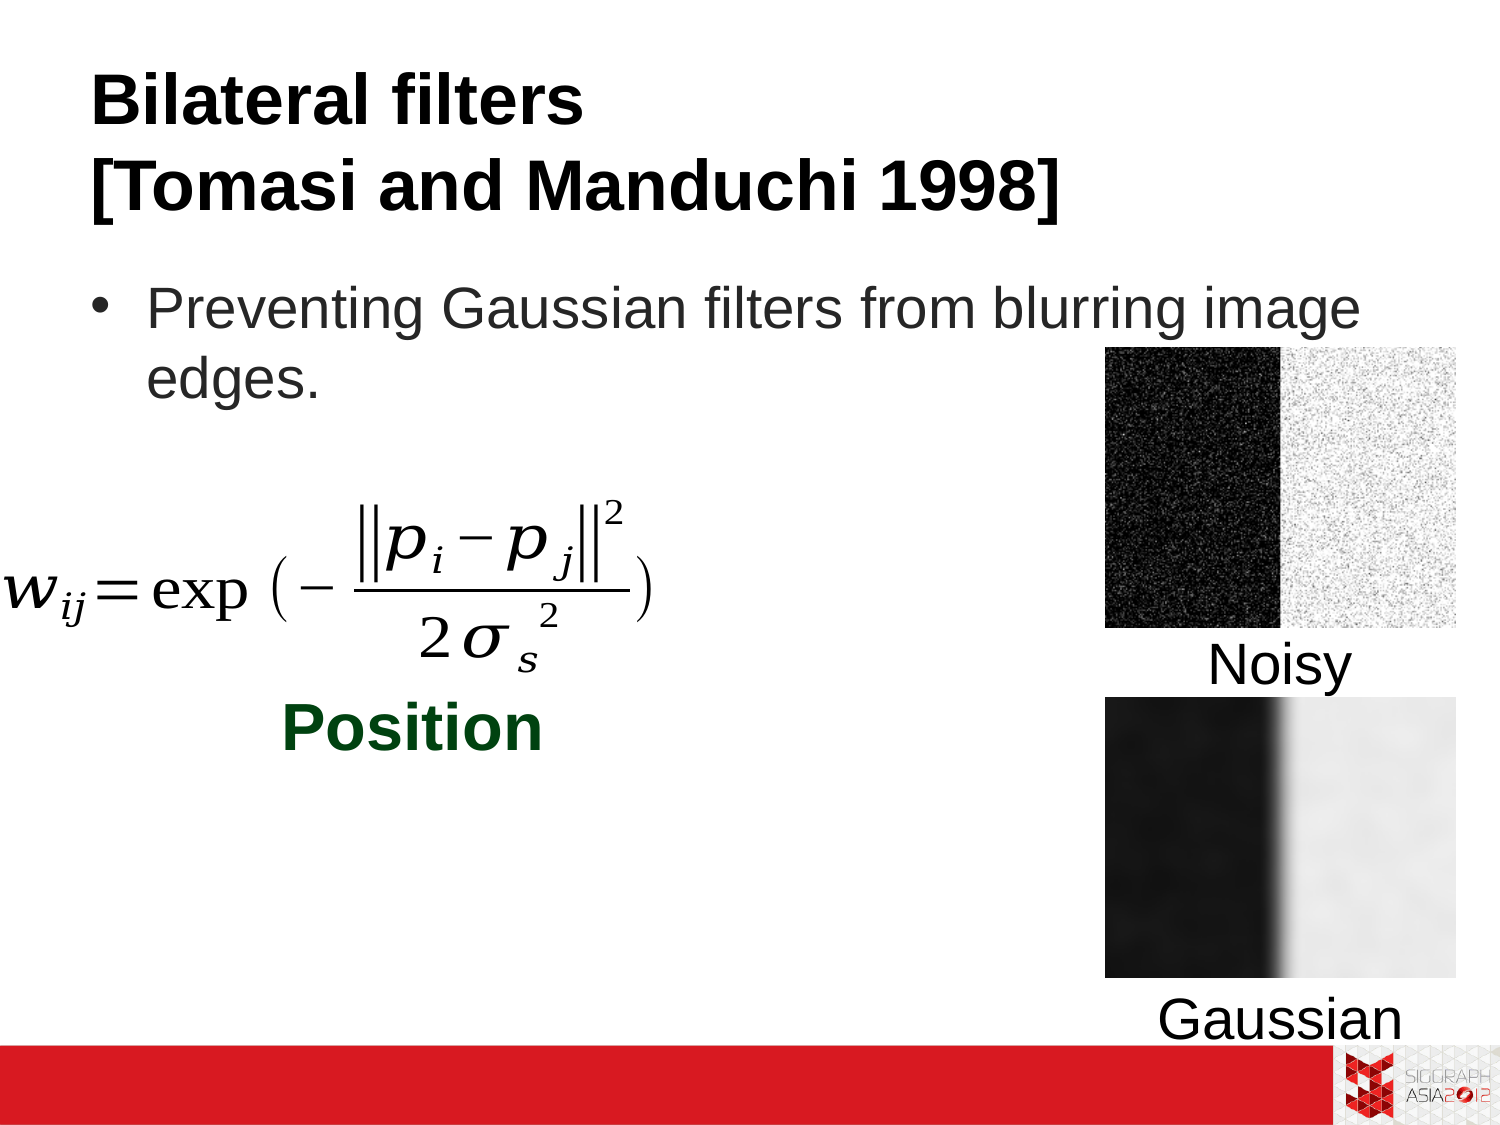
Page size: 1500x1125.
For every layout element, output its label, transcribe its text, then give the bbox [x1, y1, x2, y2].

list Preventing Gaussian filters from blurring image edges. [75, 262, 1438, 1038]
text_box Noisy [1092, 618, 1468, 704]
text_box Position [224, 676, 600, 771]
title Bilateral filters [Tomasi and Manduchi 1998] [75, 45, 1425, 233]
picture [0, 0, 1500, 1125]
text_box Gaussian [1093, 973, 1469, 1059]
